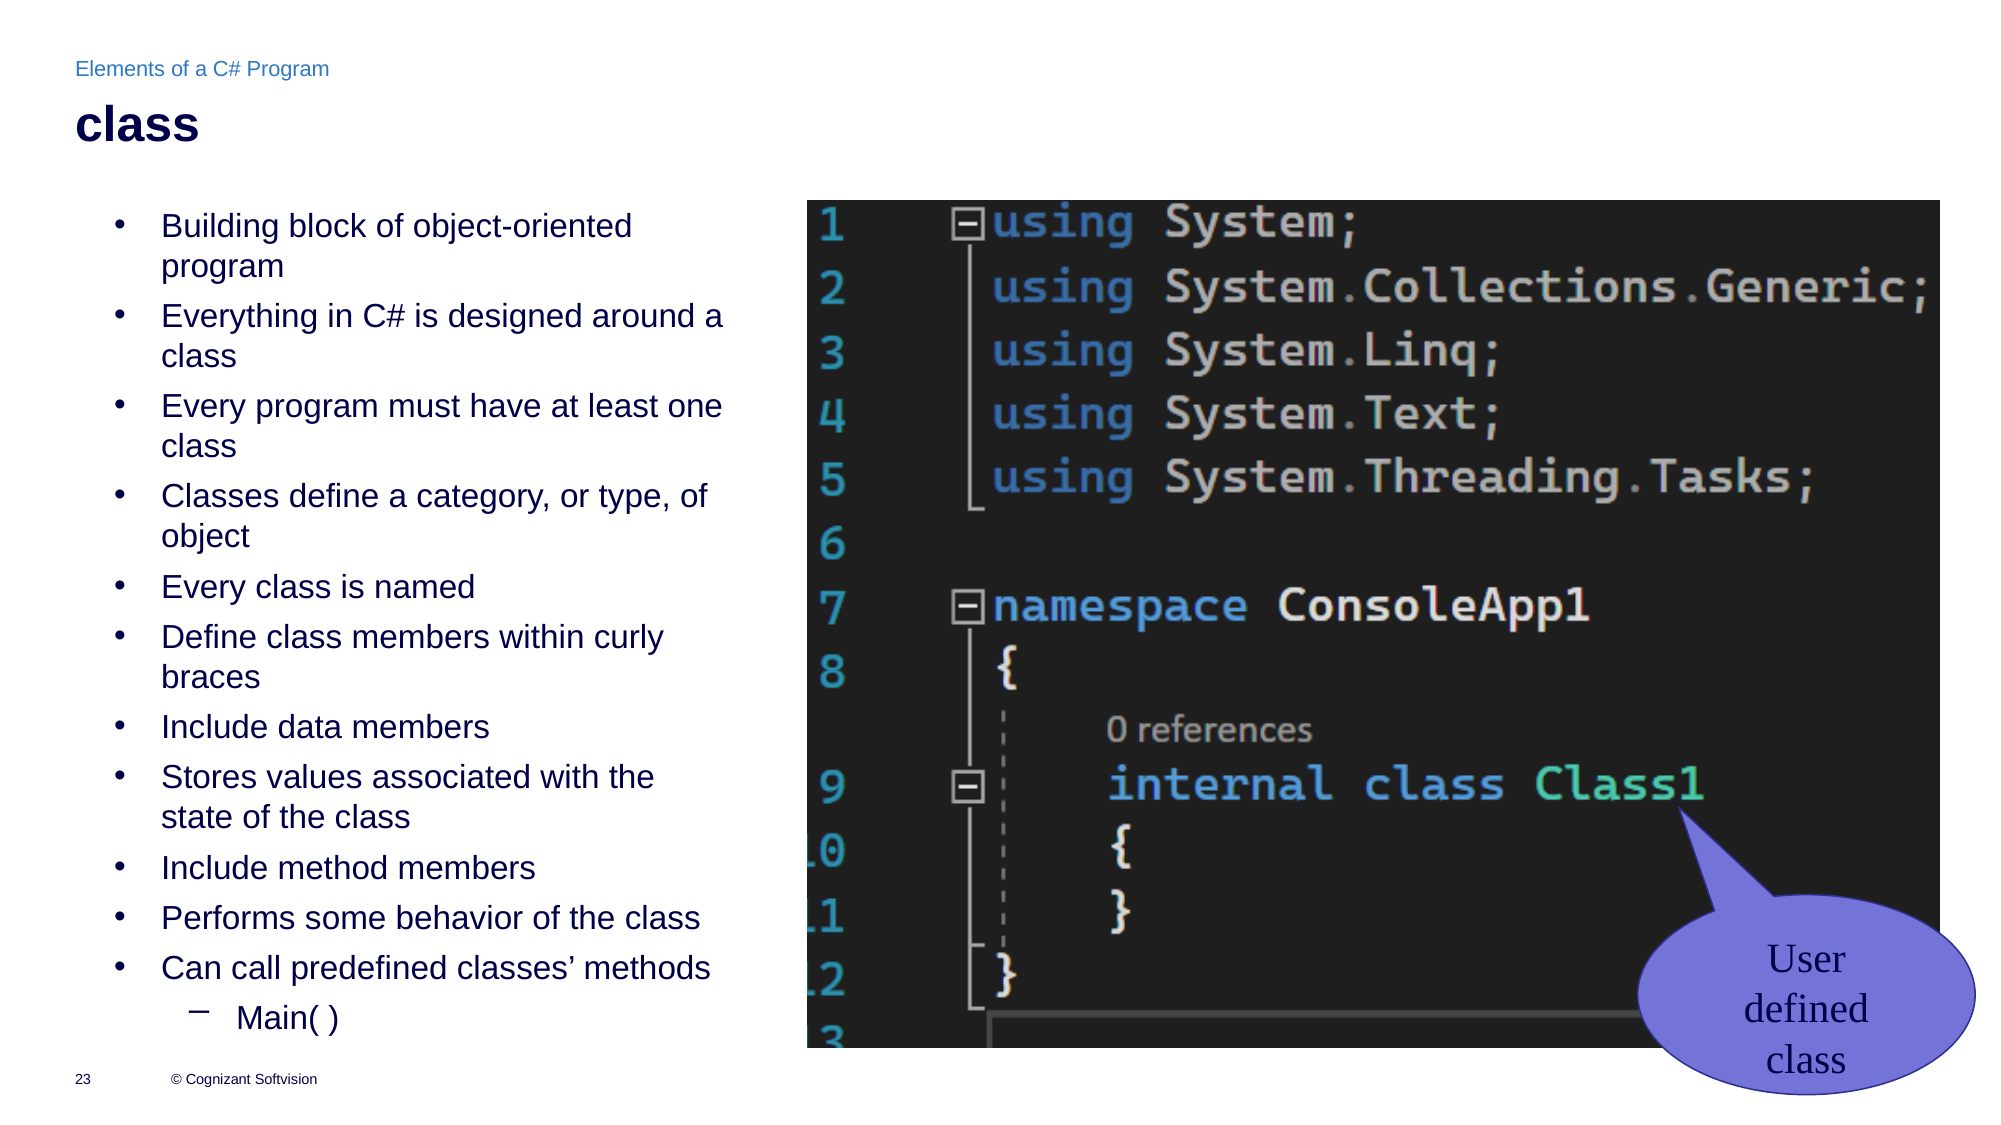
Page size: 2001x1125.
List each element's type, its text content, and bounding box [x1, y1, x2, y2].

slide_number 23 [75, 1056, 133, 1088]
footer © Cognizant Softvision [171, 1056, 368, 1088]
title class [75, 91, 1940, 280]
text_box User defined class [1671, 938, 1976, 1095]
list Building block of object-oriented program Everything in C# is designed around a class Every program must have at least one class Classes define a category, or type, of object Every class is named Define class members within curly braces Include data members Stores values associated with the state of the class Include method members Performs some behavior of the class Can call predefined classes’ methods Main( ) [56, 203, 732, 854]
picture [806, 200, 1941, 1048]
text_box Elements of a C# Program [75, 54, 1850, 93]
